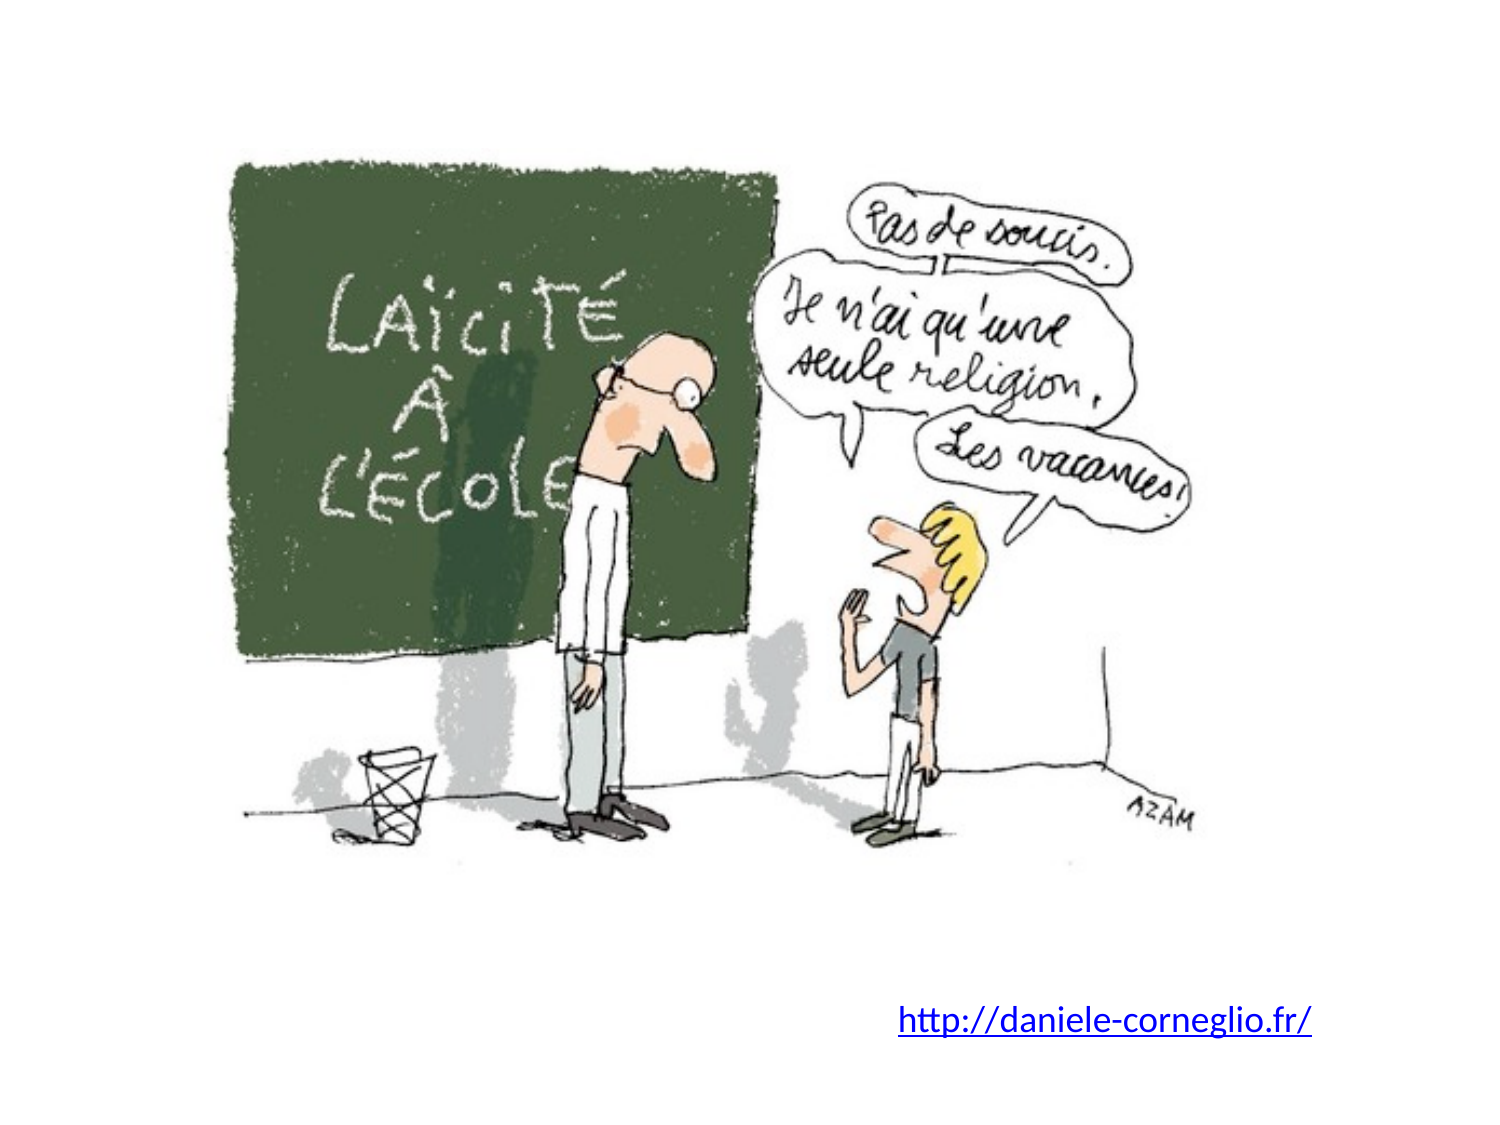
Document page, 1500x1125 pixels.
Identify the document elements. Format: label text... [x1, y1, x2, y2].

text_box http://daniele-corneglio.fr/ [883, 987, 1328, 1048]
picture [206, 148, 1243, 894]
